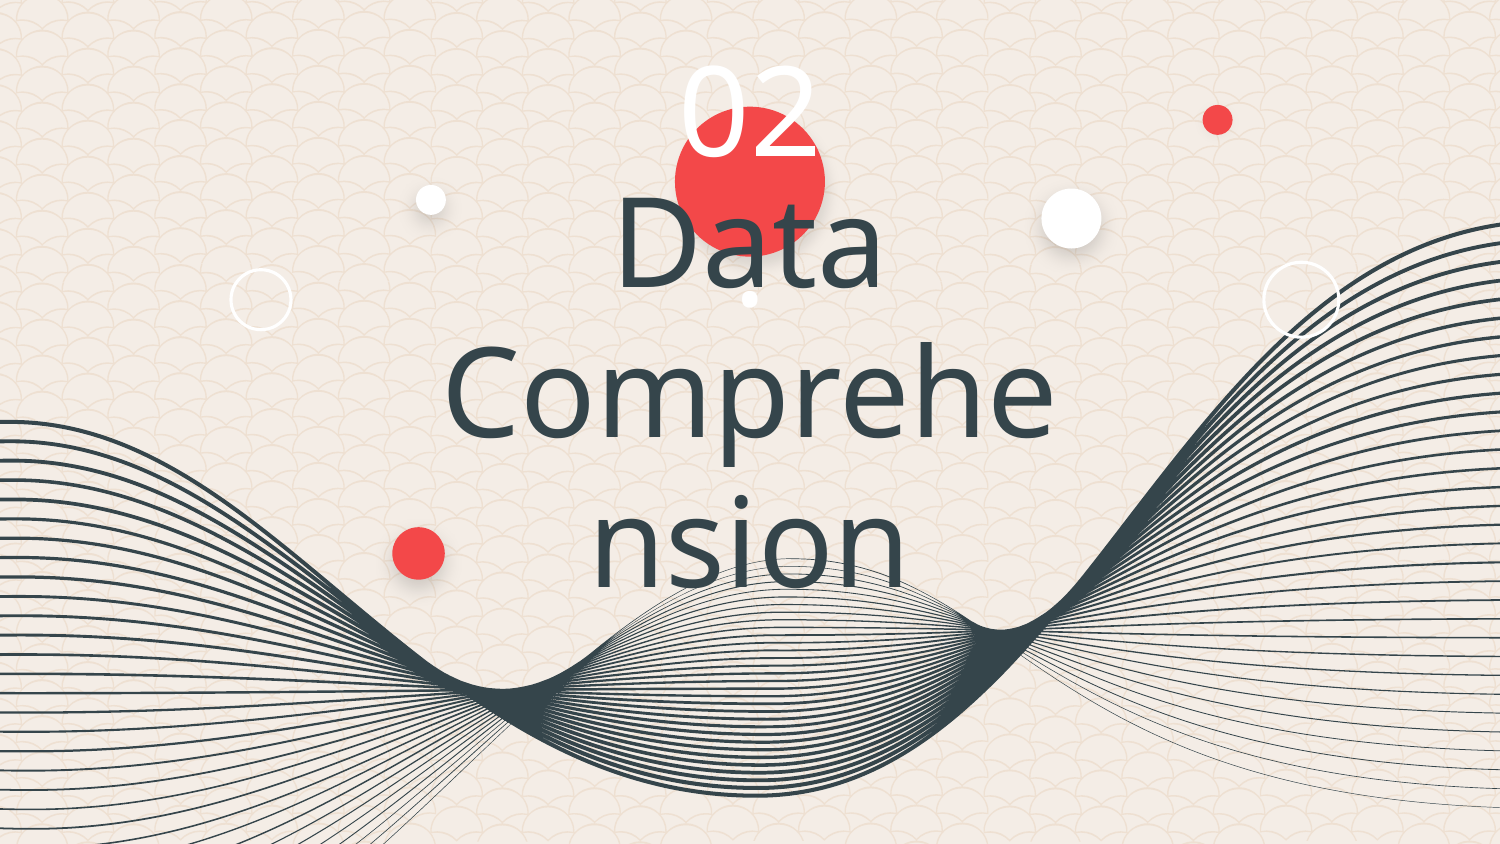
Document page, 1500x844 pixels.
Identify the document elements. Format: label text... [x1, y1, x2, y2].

text_box [693, 231, 807, 257]
text_box [230, 269, 291, 330]
text_box [692, 106, 807, 133]
text_box [415, 184, 446, 215]
title Data Comprehension [405, 318, 1095, 457]
text_box [1041, 188, 1102, 249]
title 02. [649, 133, 851, 231]
text_box [1202, 104, 1233, 135]
